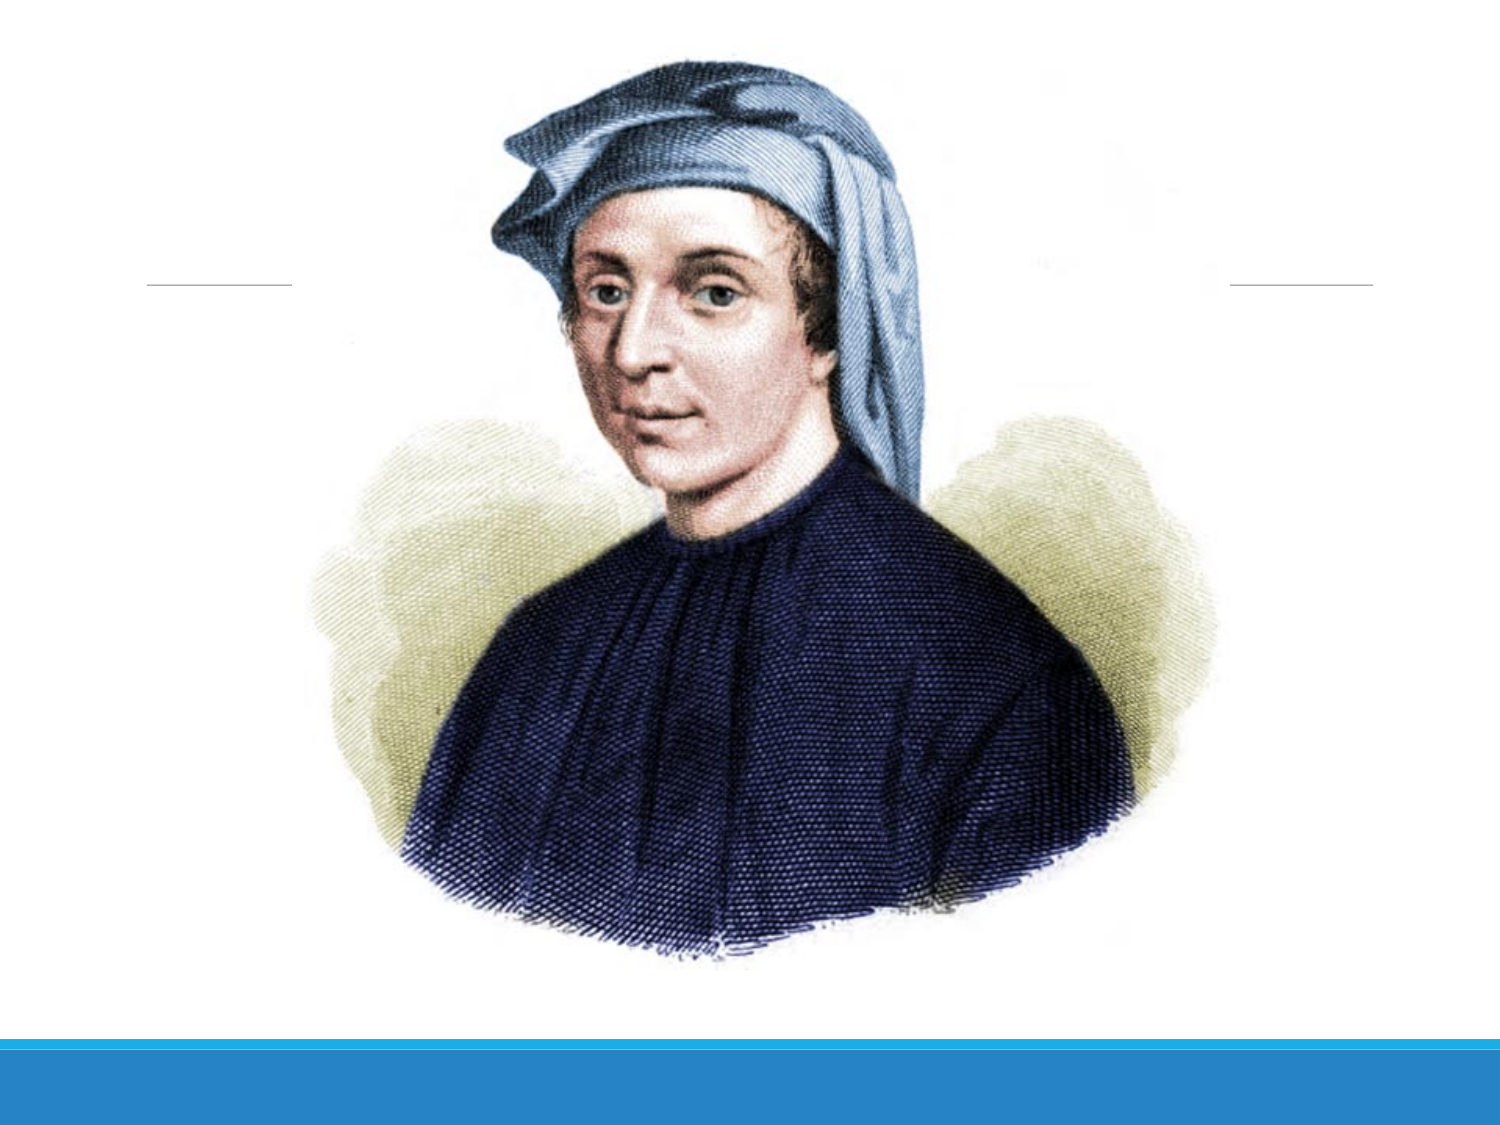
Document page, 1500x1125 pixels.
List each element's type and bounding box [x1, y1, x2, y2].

picture [292, 44, 1231, 983]
